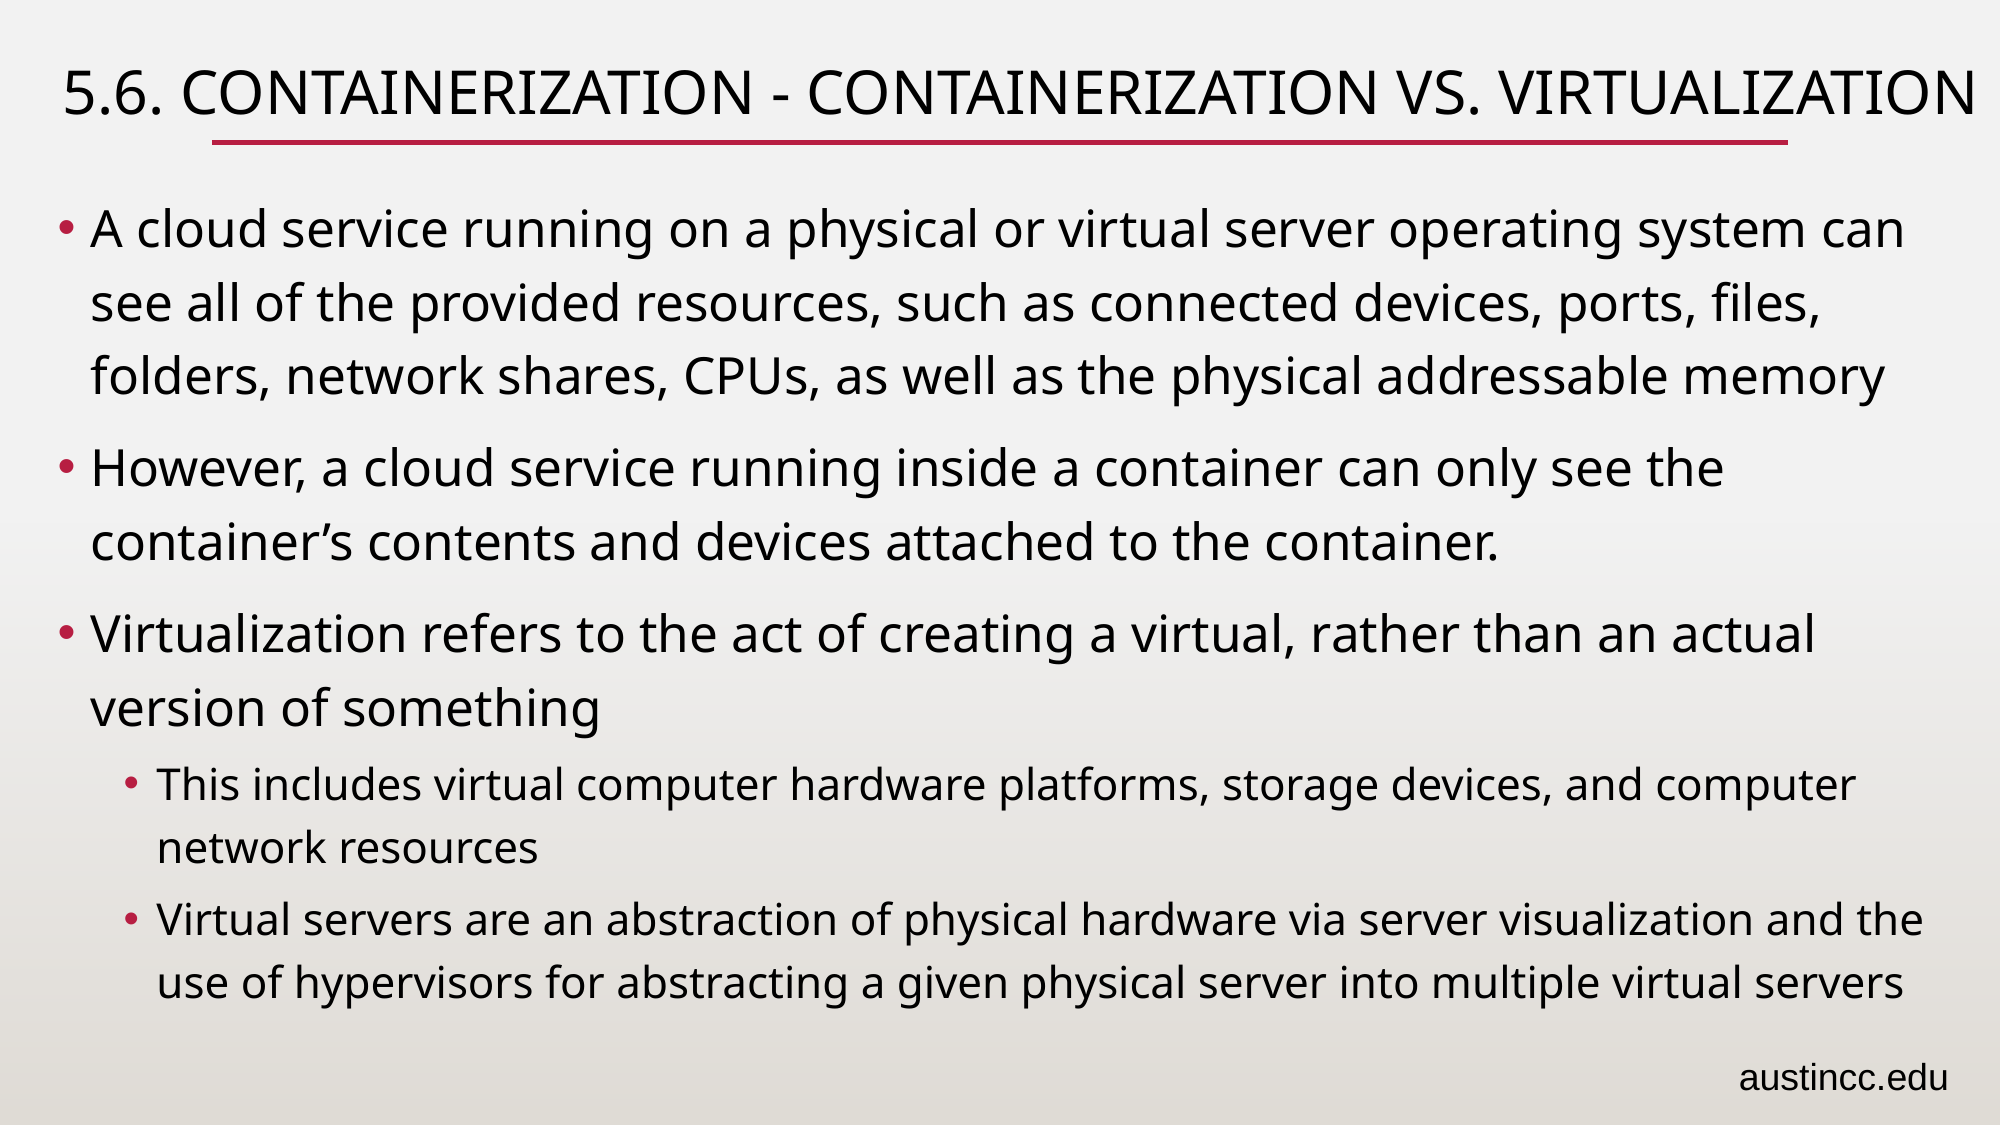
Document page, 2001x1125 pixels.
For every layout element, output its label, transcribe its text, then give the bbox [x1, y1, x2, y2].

list A cloud service running on a physical or virtual server operating system can see all of the provided resources, such as connected devices, ports, files, folders, network shares, CPUs, as well as the physical addressable memory However, a cloud service running inside a container can only see the container’s contents and devices attached to the container. Virtualization refers to the act of creating a virtual, rather than an actual version of something This includes virtual computer hardware platforms, storage devices, and computer network resources Virtual servers are an abstraction of physical hardware via server visualization and the use of hypervisors for abstracting a given physical server into multiple virtual servers [42, 176, 1955, 1071]
title 5.6. Containerization - Containerization Vs. Virtualization [42, 54, 2000, 137]
